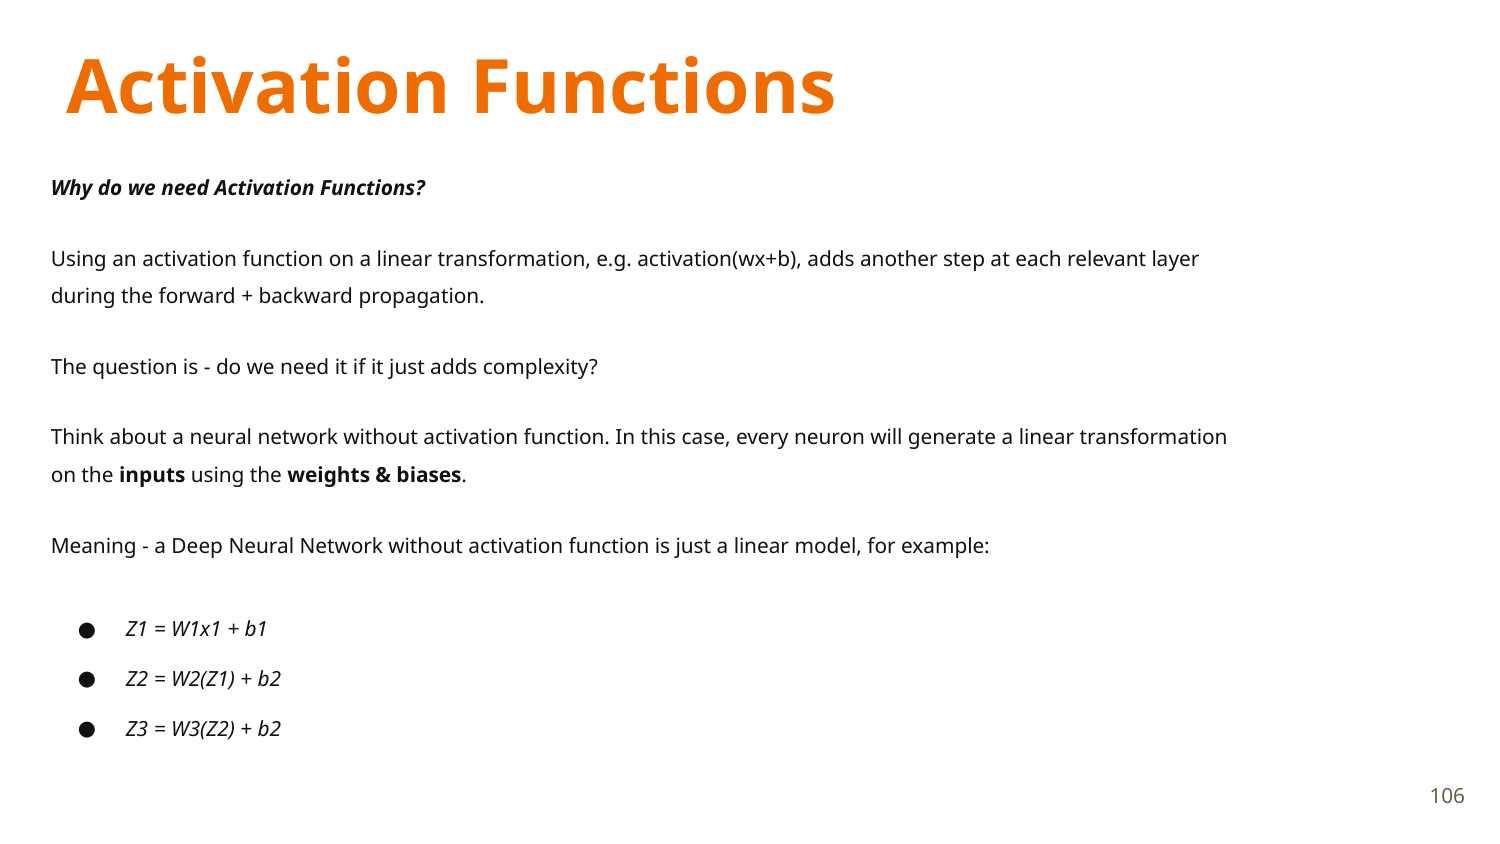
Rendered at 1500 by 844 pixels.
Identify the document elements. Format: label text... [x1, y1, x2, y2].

slide_number 106 [1389, 764, 1480, 830]
text_box Why do we need Activation Functions? Using an activation function on a linear transformation, e.g. activation(wx+b), adds another step at each relevant layer during the forward + backward propagation. The question is - do we need it if it just adds complexity? Think about a neural network without activation function. In this case, every neuron will generate a linear transformation on the inputs using the weights & biases. Meaning - a Deep Neural Network without activation function is just a linear model, for example: Z1 = W1x1 + b1 Z2 = W2(Z1) + b2 Z3 = W3(Z2) + b2 [35, 146, 1249, 747]
title Activation Functions [51, 23, 1181, 146]
